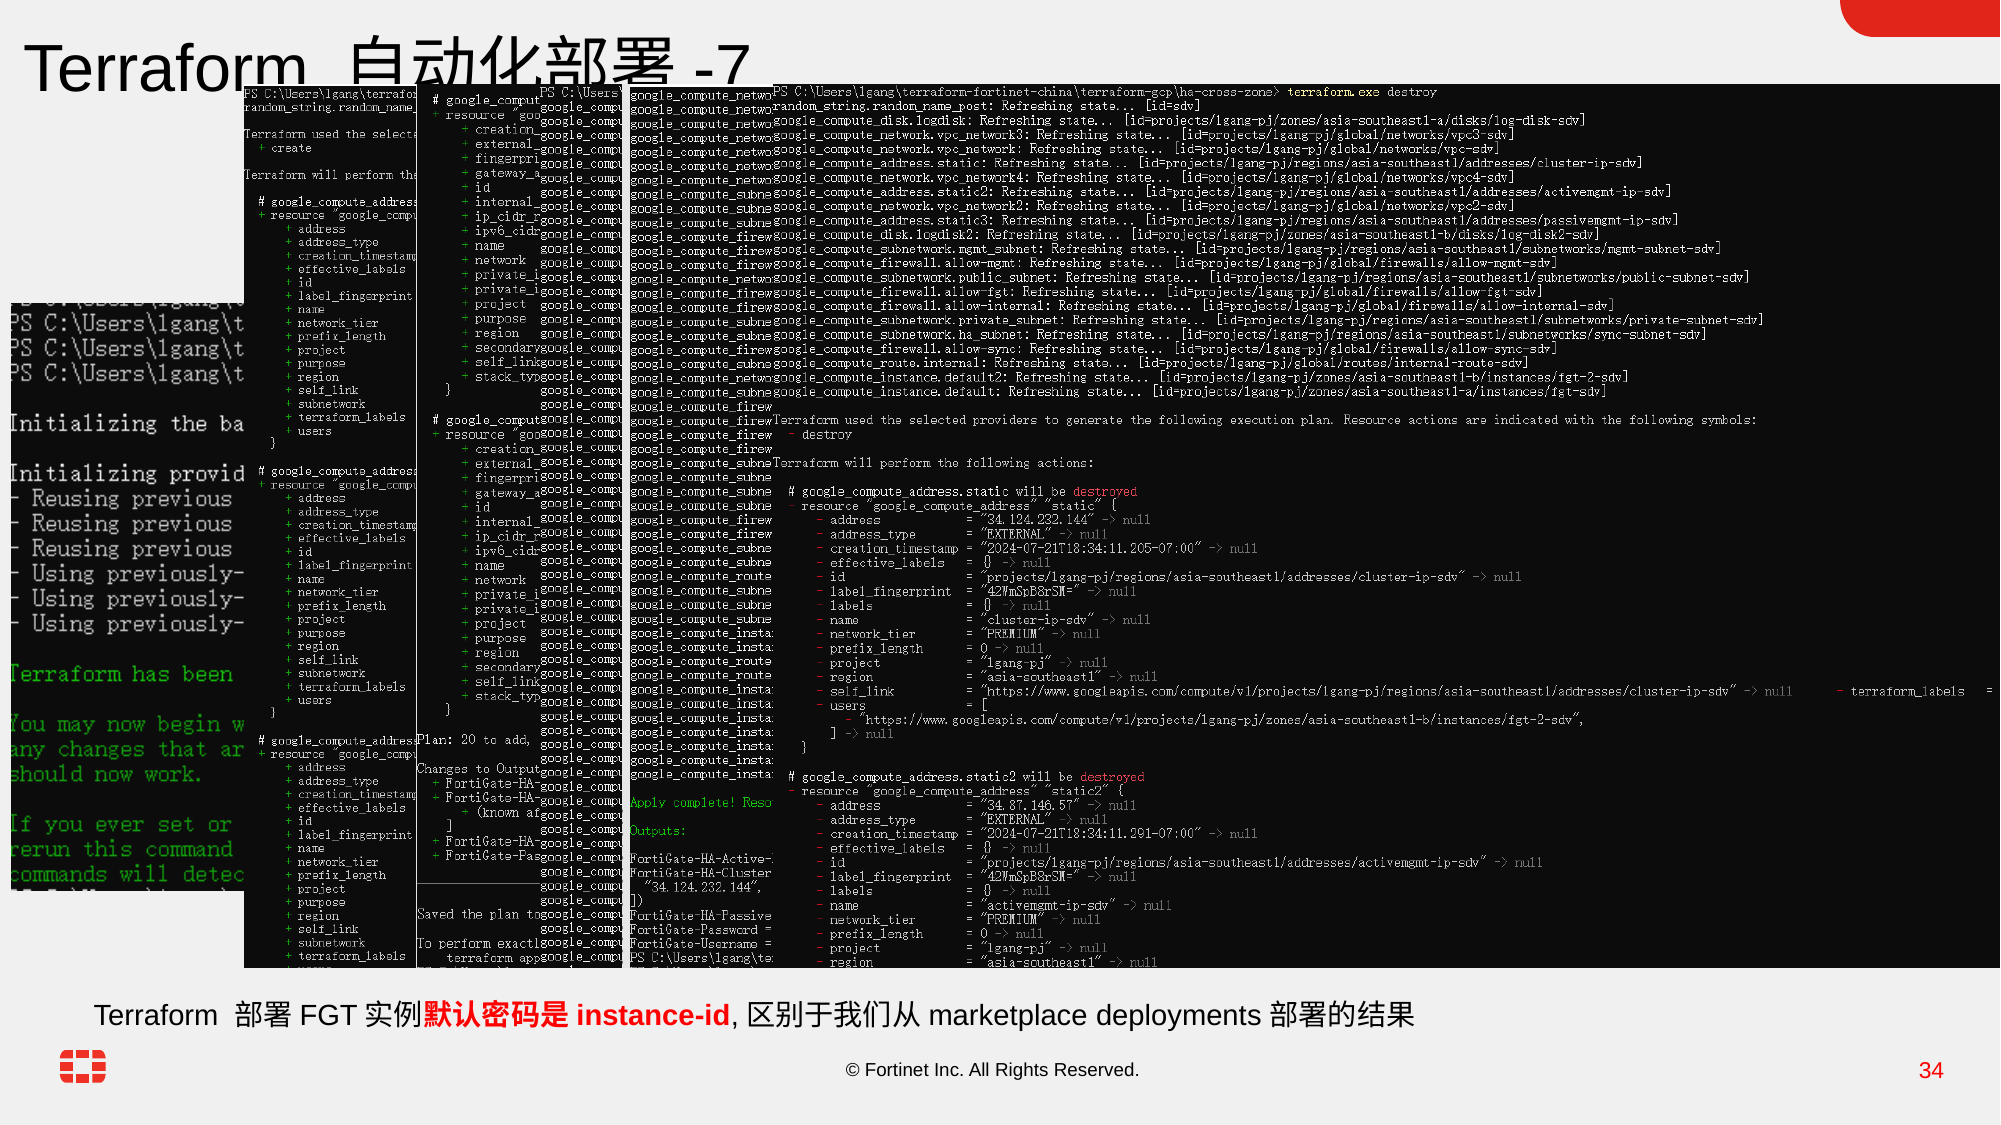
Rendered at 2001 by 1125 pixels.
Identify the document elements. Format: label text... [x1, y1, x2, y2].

picture [11, 84, 2000, 969]
text_box Terraform 自动化部署-7 [9, 26, 768, 114]
text_box Terraform 部署FGT实例默认密码是instance-id,区别于我们从marketplace deployments部署的结果 [78, 992, 1431, 1040]
